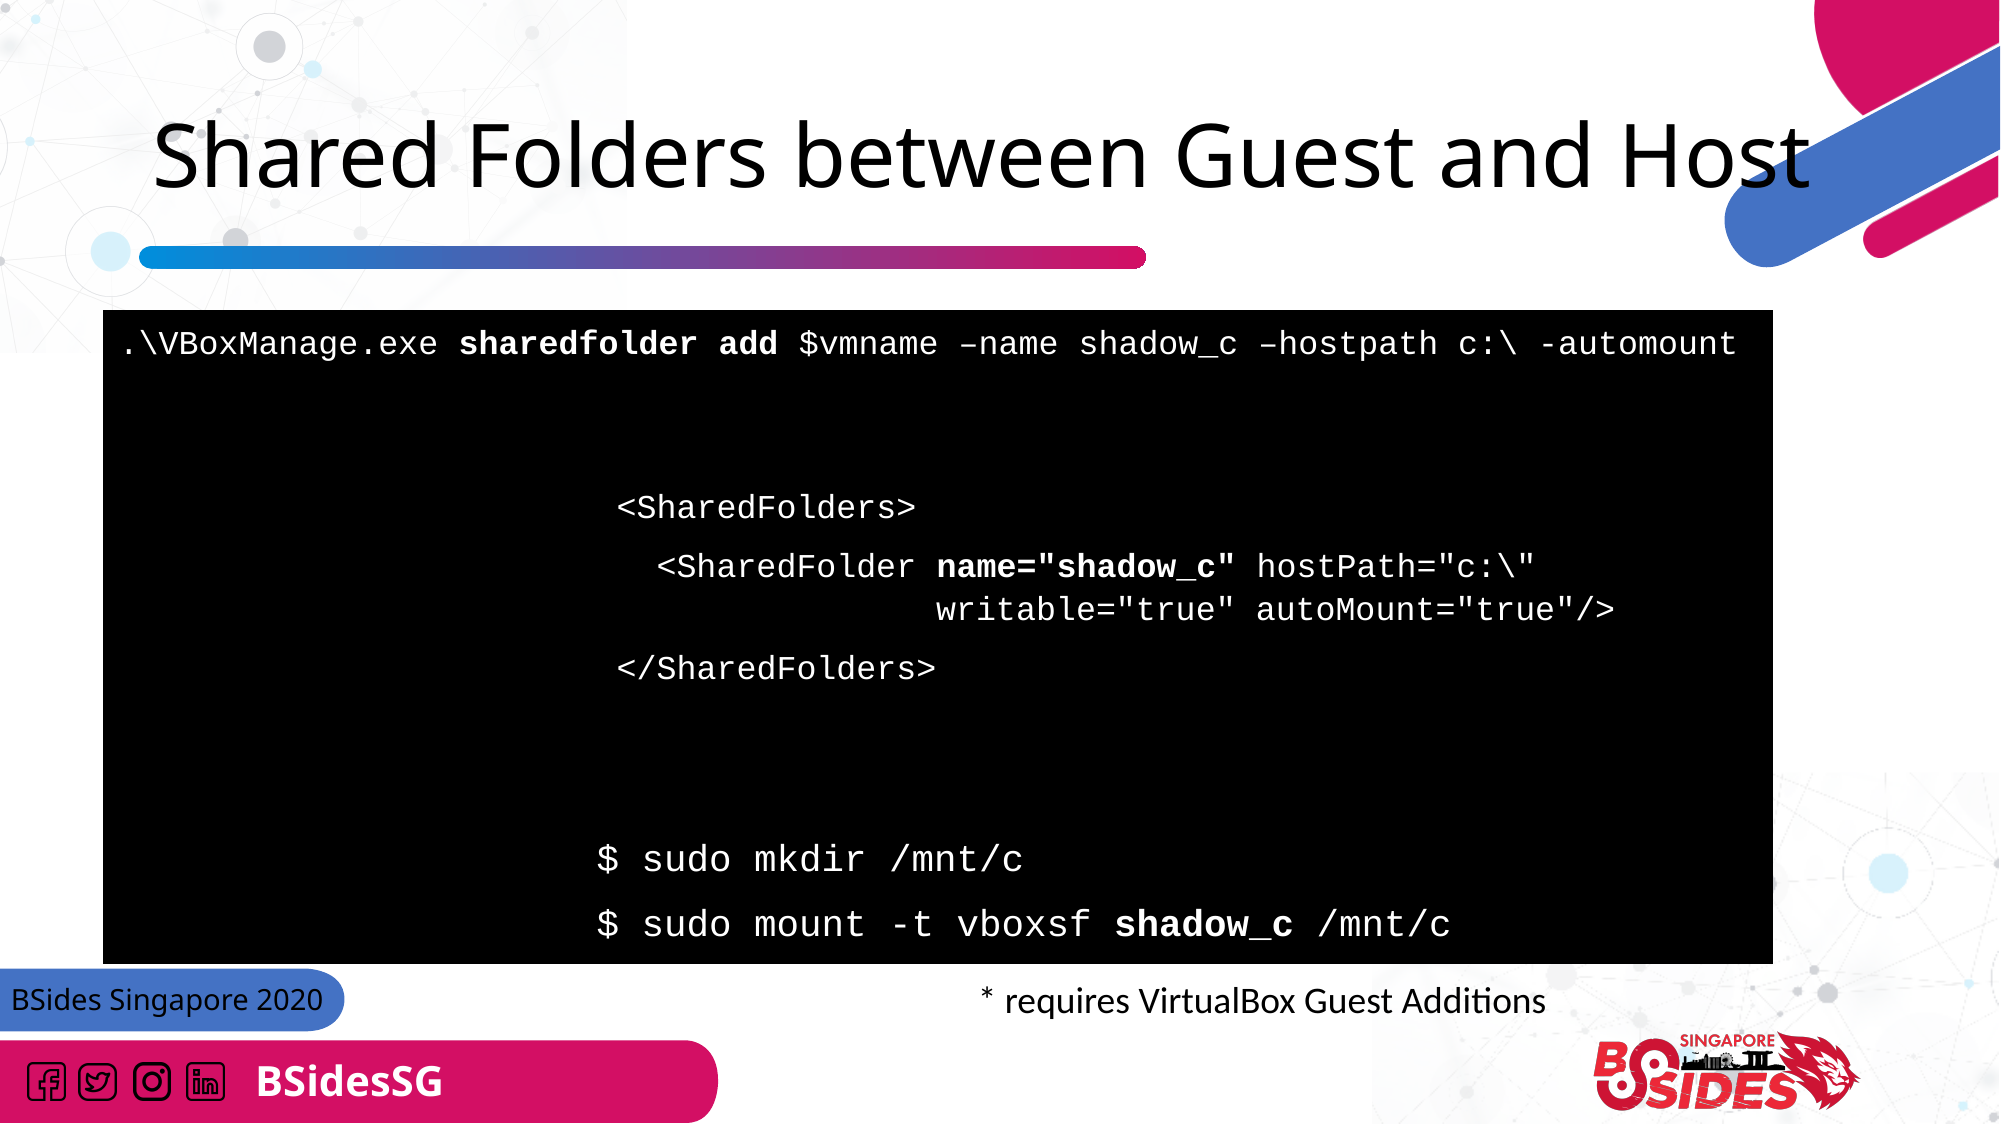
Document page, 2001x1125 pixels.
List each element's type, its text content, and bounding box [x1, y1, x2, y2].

picture [133, 1062, 171, 1101]
picture [27, 1062, 66, 1101]
picture [186, 1062, 225, 1101]
picture [78, 1063, 117, 1101]
text_box * requires VirtualBox Guest Additions [963, 969, 1598, 1029]
text_box <SharedFolders> <SharedFolder name="shadow_c" hostPath="c:\" writable="true" autoMount="true"/> </SharedFolders> [581, 474, 1659, 694]
list .\VBoxManage.exe sharedfolder add $vmname –name shadow_c –hostpath c:\ -automount [103, 310, 1773, 395]
picture [1589, 1031, 1863, 1114]
list .\VBoxManage.exe sharedfolder add $vmname –name shadow_c –hostpath c:\ -automount [103, 816, 1773, 964]
picture [1814, 0, 2000, 116]
text_box $ sudo mkdir /mnt/c $ sudo mount -t vboxsf shadow_c /mnt/c [581, 823, 1546, 952]
title Shared Folders between Guest and Host [137, 59, 1863, 259]
picture [1863, 155, 1999, 259]
text_box This adds the following lines to the .vbox xml configuration file: Inside the Attack VM the drive can be mounted using*: [103, 395, 1874, 816]
